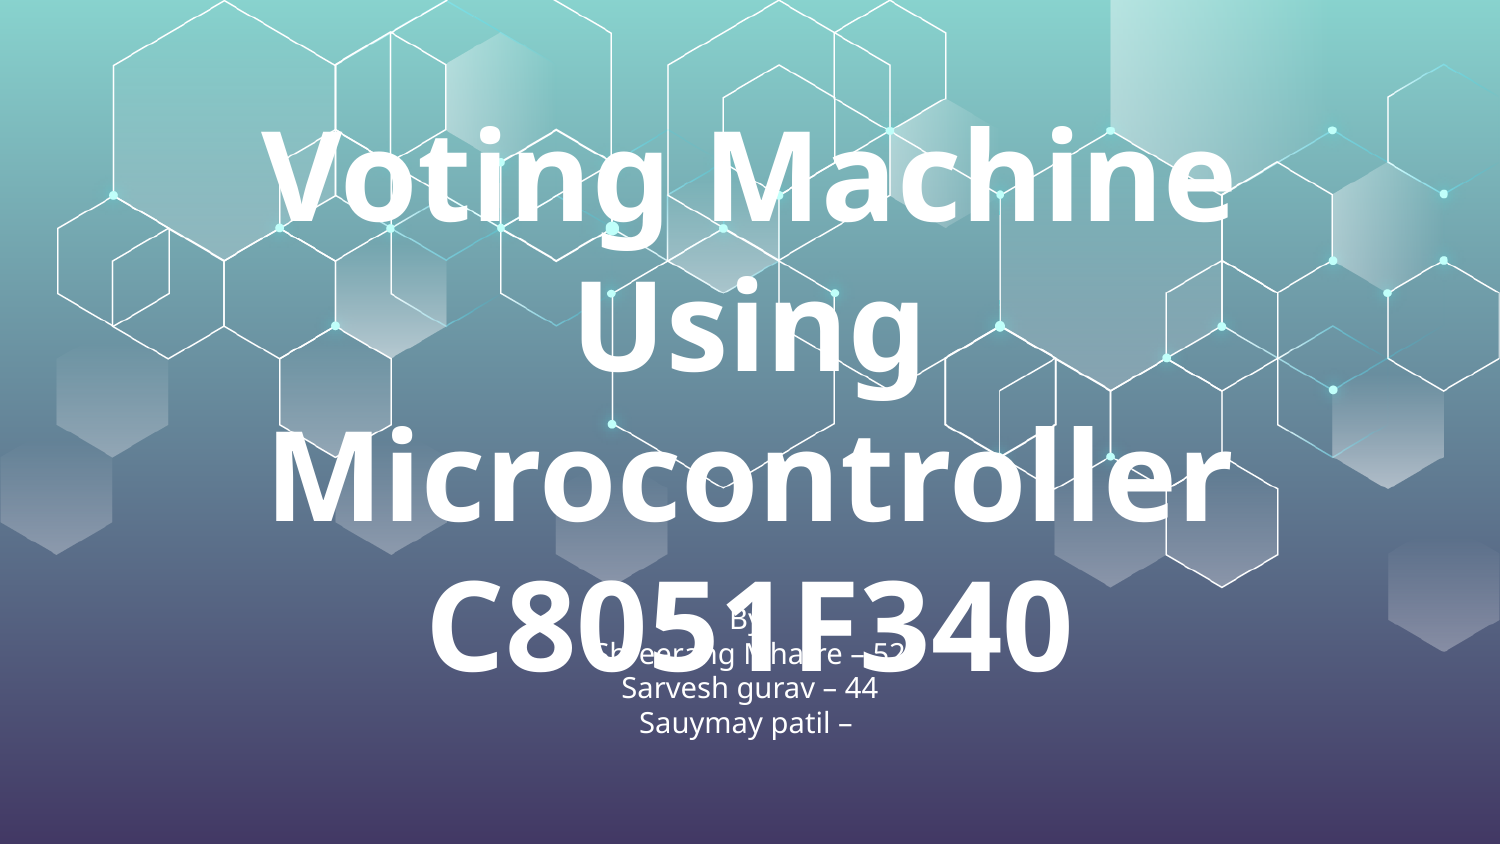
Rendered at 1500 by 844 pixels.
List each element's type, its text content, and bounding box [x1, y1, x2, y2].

subtitle By Shreerang Mhatre – 52 Sarvesh gurav – 44 Sauymay patil – [516, 584, 984, 765]
title Voting Machine Using Microcontroller C8051F340 [75, 231, 1425, 563]
picture [0, 0, 1500, 652]
